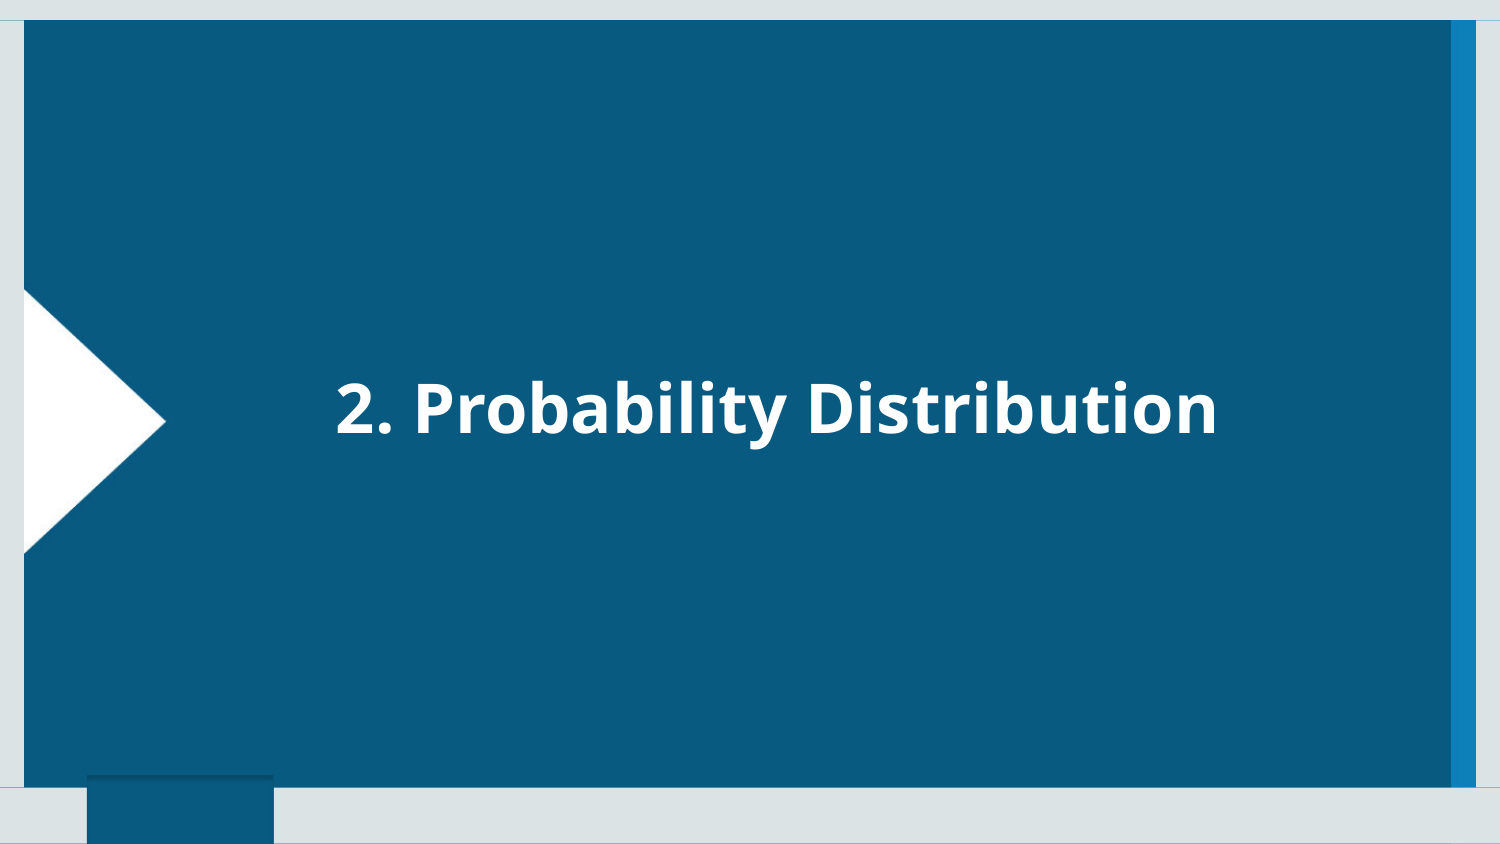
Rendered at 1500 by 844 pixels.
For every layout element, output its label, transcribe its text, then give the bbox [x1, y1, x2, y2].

text_box [86, 775, 274, 844]
text_box [0, 0, 1500, 21]
text_box [1476, 21, 1500, 787]
text_box [274, 787, 1500, 844]
text_box [0, 21, 24, 787]
text_box [0, 787, 86, 844]
text_box [24, 21, 1476, 787]
text_box 2. Probability Distribution [168, 364, 1388, 448]
